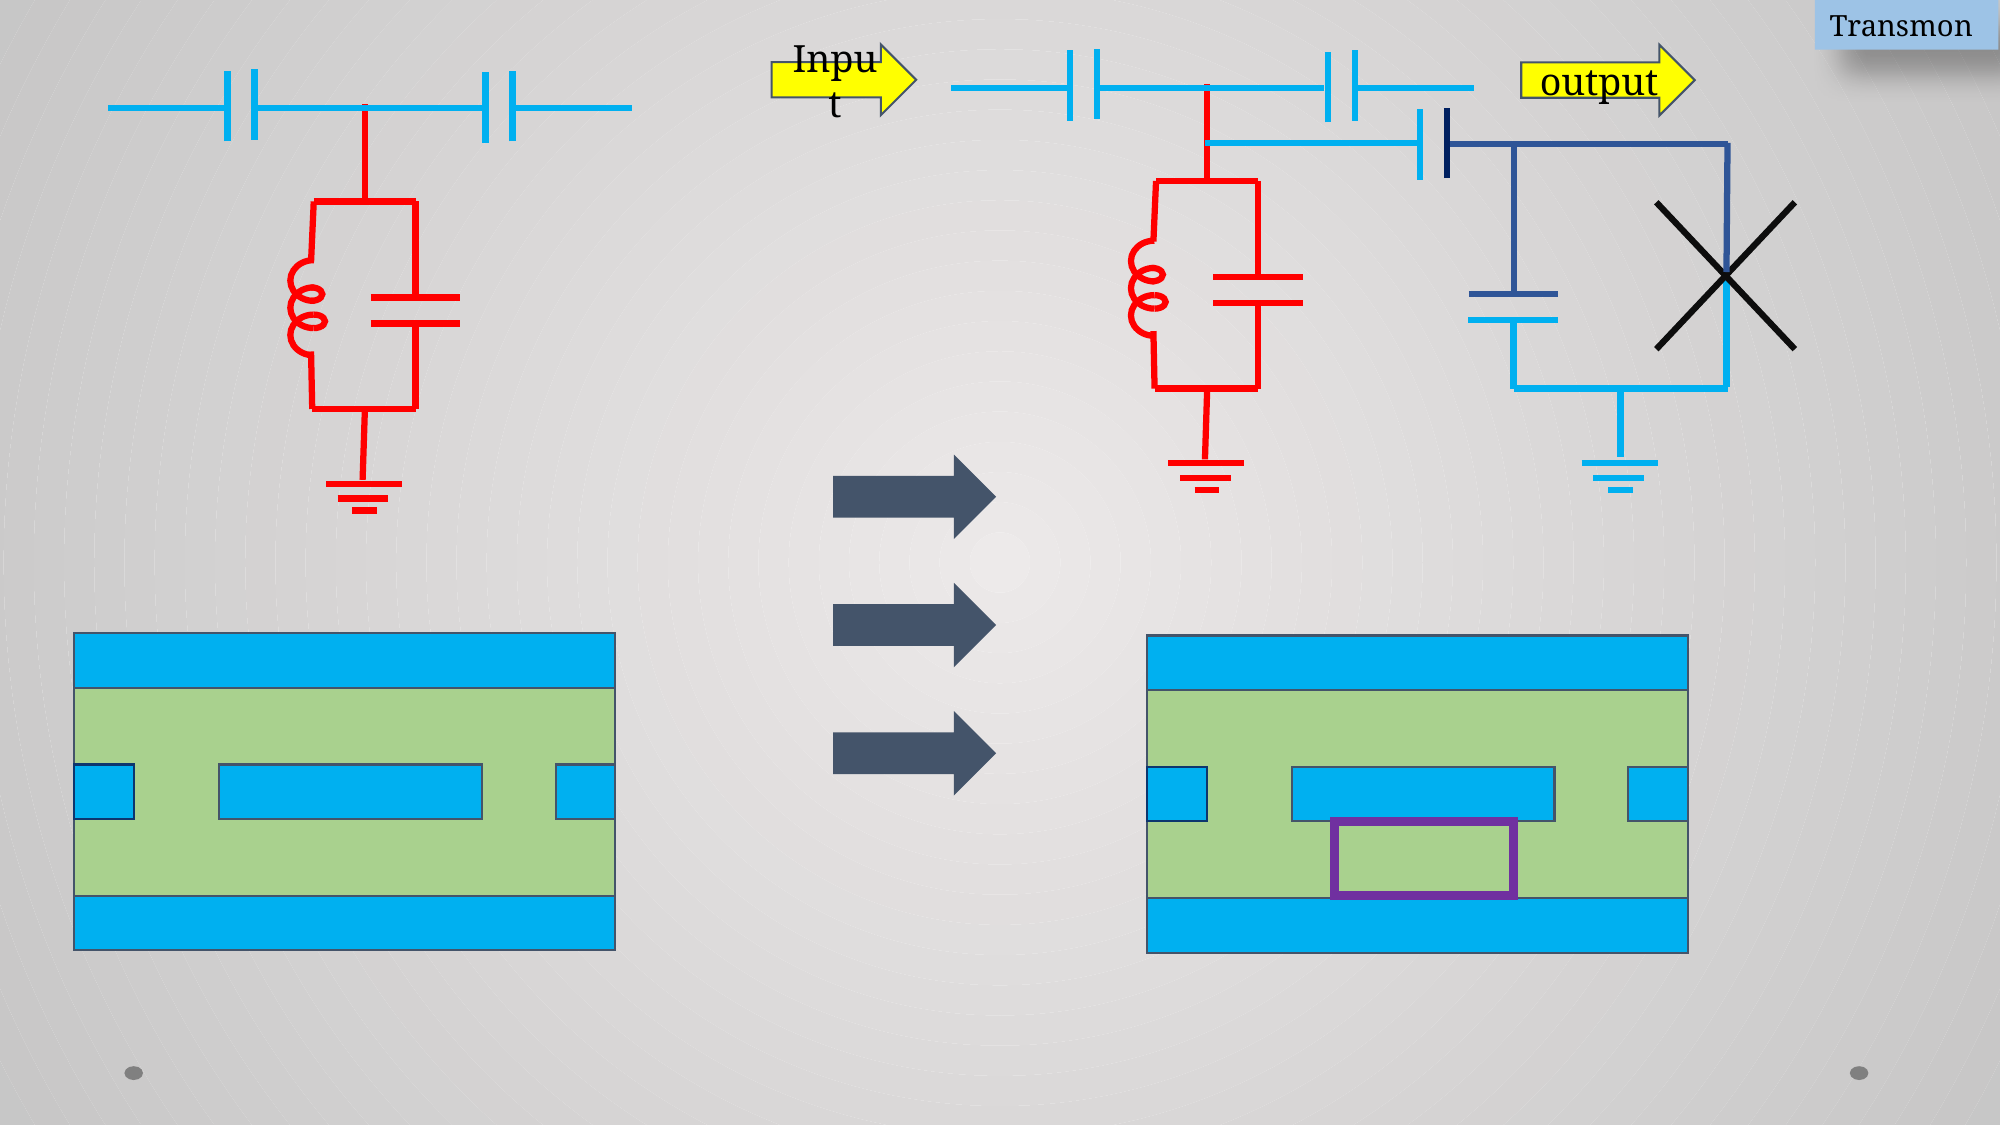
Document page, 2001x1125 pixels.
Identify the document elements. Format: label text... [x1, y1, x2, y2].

text_box [1291, 766, 1556, 822]
text_box [1334, 820, 1515, 897]
text_box [1627, 766, 1689, 822]
text_box [1146, 897, 1689, 954]
text_box [218, 763, 483, 820]
text_box [833, 711, 997, 796]
text_box [833, 582, 997, 668]
text_box output [1520, 42, 1697, 118]
text_box [1146, 766, 1208, 822]
text_box [1146, 691, 1689, 897]
text_box [833, 454, 997, 540]
text_box [73, 895, 616, 951]
text_box [1146, 634, 1689, 691]
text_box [1656, 202, 1795, 350]
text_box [1153, 180, 1157, 240]
text_box Transmon [1814, 0, 1999, 50]
text_box [555, 763, 616, 820]
text_box [73, 632, 616, 689]
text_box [1204, 388, 1208, 460]
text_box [1130, 240, 1178, 336]
text_box [73, 689, 616, 895]
text_box Input [770, 41, 918, 118]
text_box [290, 260, 338, 356]
text_box [73, 763, 135, 820]
